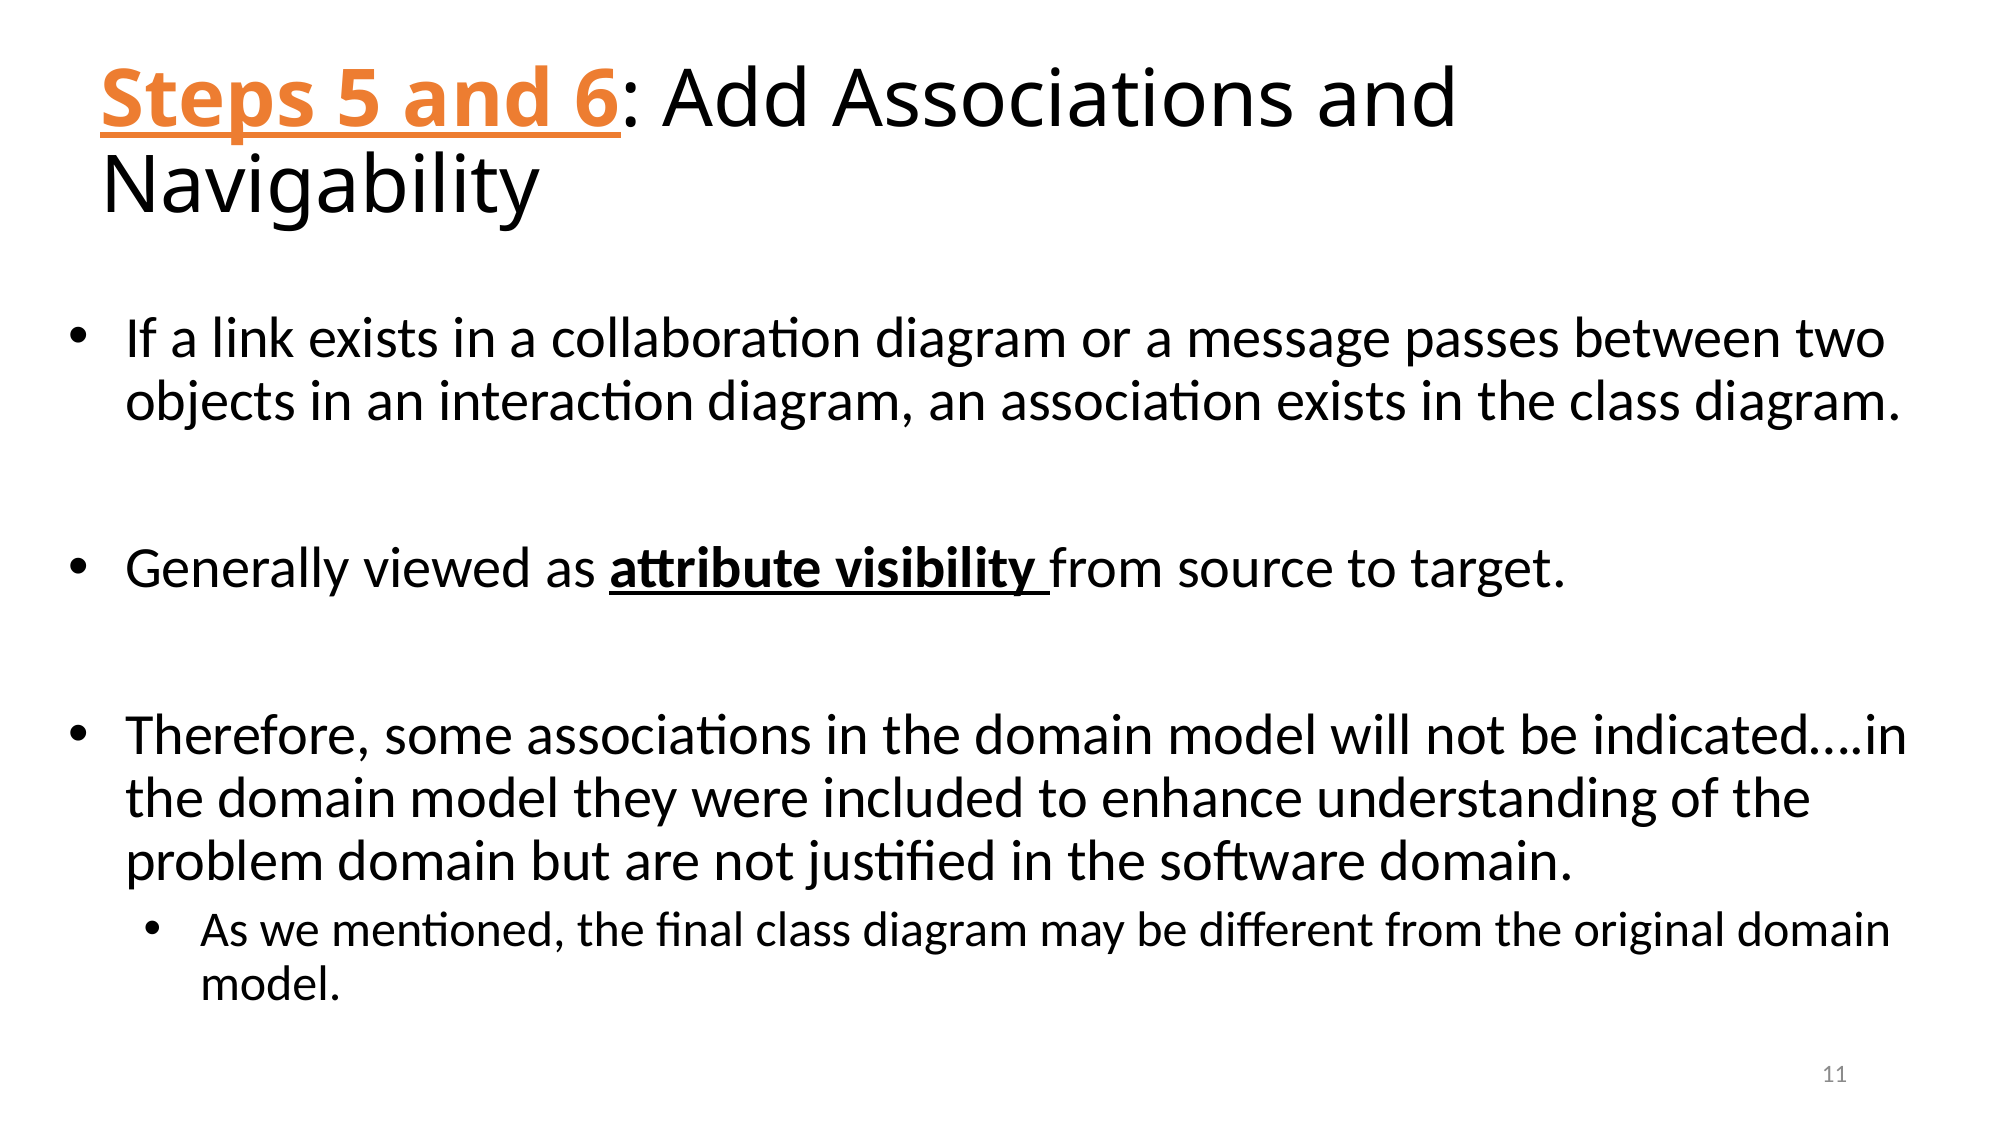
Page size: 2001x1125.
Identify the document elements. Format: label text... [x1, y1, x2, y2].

list If a link exists in a collaboration diagram or a message passes between two objects in an interaction diagram, an association exists in the class diagram. Generally viewed as attribute visibility from source to target. Therefore, some associations in the domain model will not be indicated….in the domain model they were included to enhance understanding of the problem domain but are not justified in the software domain. As we mentioned, the final class diagram may be different from the original domain model. [53, 299, 1976, 1043]
title Steps 5 and 6: Add Associations and Navigability [85, 50, 1750, 238]
slide_number 11 [1412, 1043, 1863, 1103]
